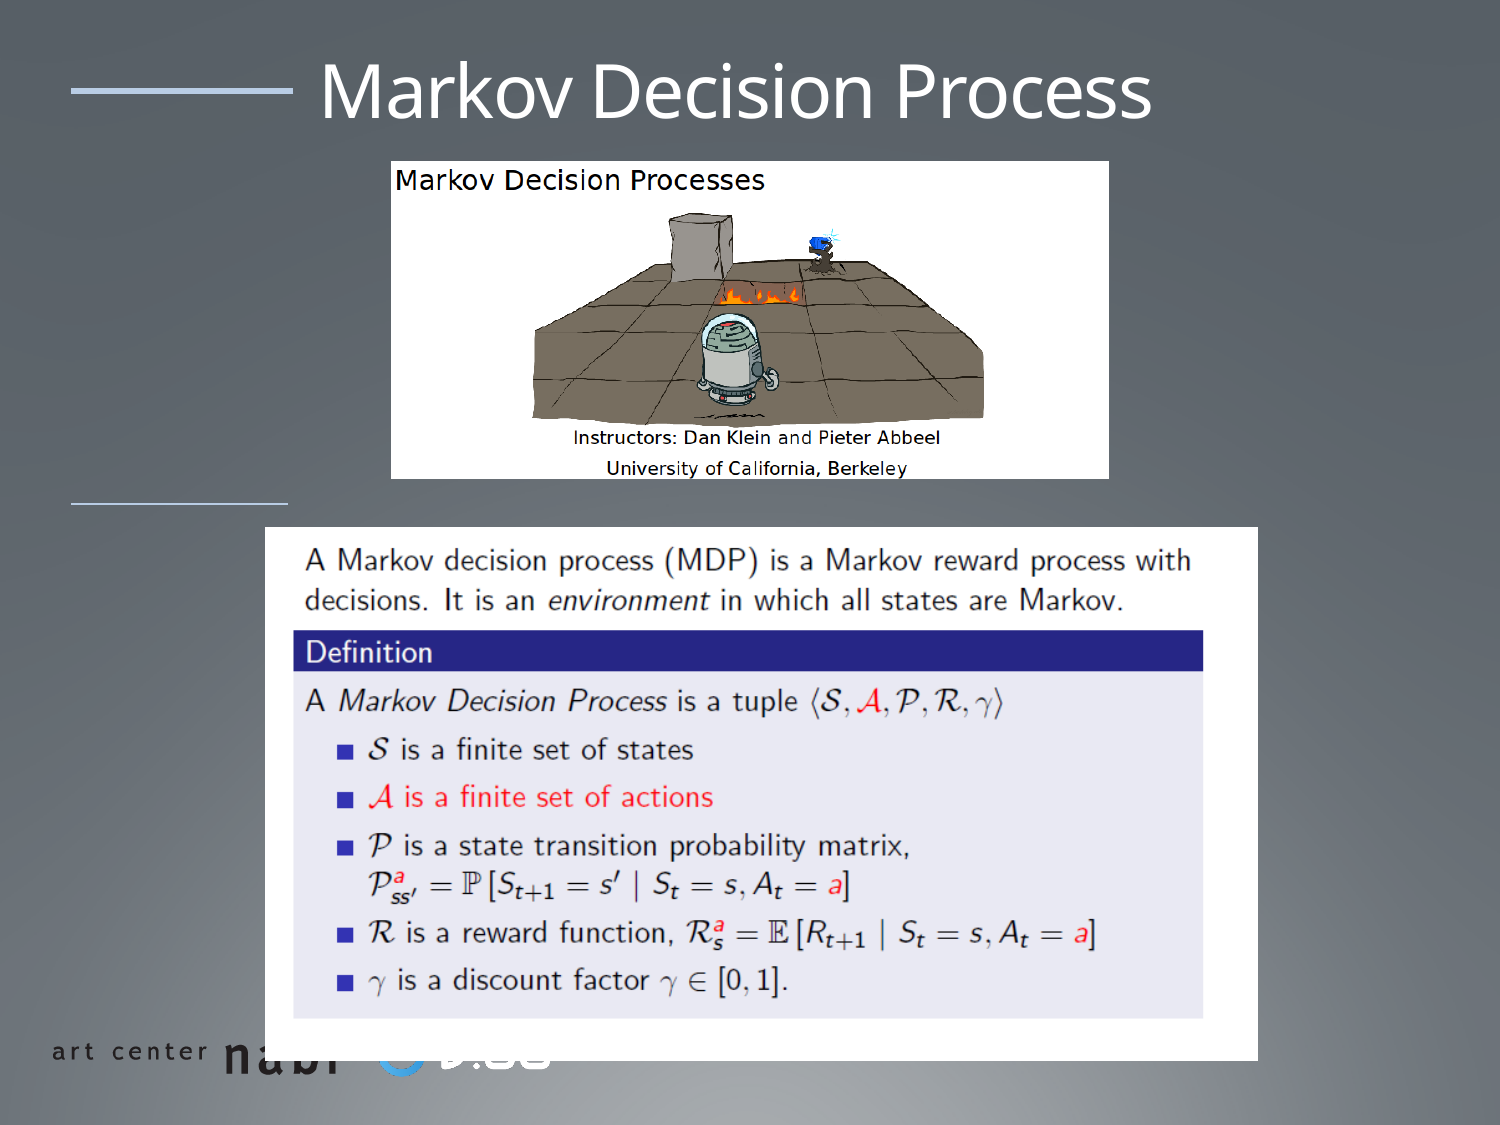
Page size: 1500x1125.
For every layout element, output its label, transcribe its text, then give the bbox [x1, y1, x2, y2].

text_box Markov Decision Process [303, 19, 1197, 158]
picture [0, 0, 1500, 1125]
